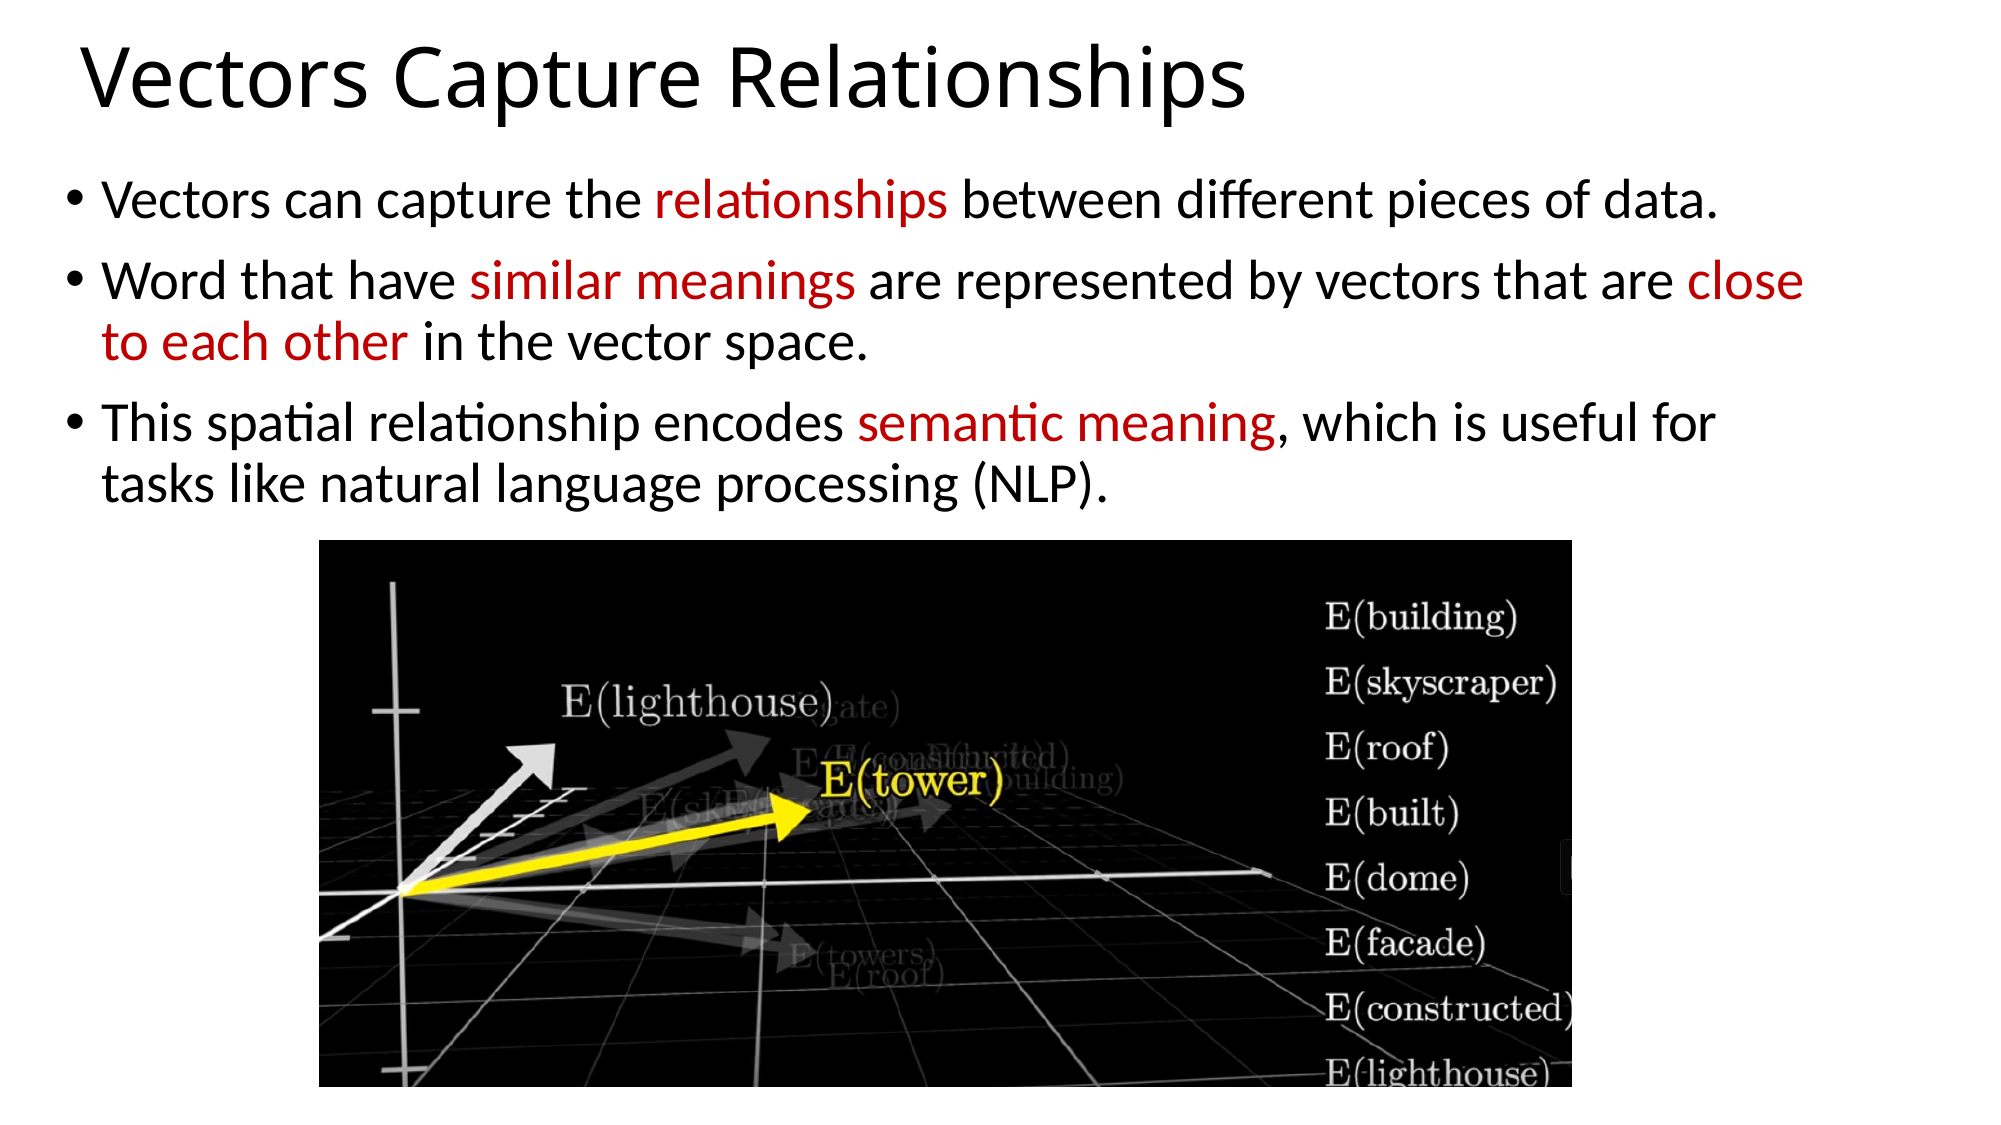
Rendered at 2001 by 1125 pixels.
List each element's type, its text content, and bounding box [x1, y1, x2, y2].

title Vectors Capture Relationships [65, 38, 1760, 123]
picture [319, 540, 1572, 1087]
list Vectors can capture the relationships between different pieces of data. Word that have similar meanings are represented by vectors that are close to each other in the vector space. This spatial relationship encodes semantic meaning, which is useful for tasks like natural language processing (NLP). [50, 162, 1854, 527]
